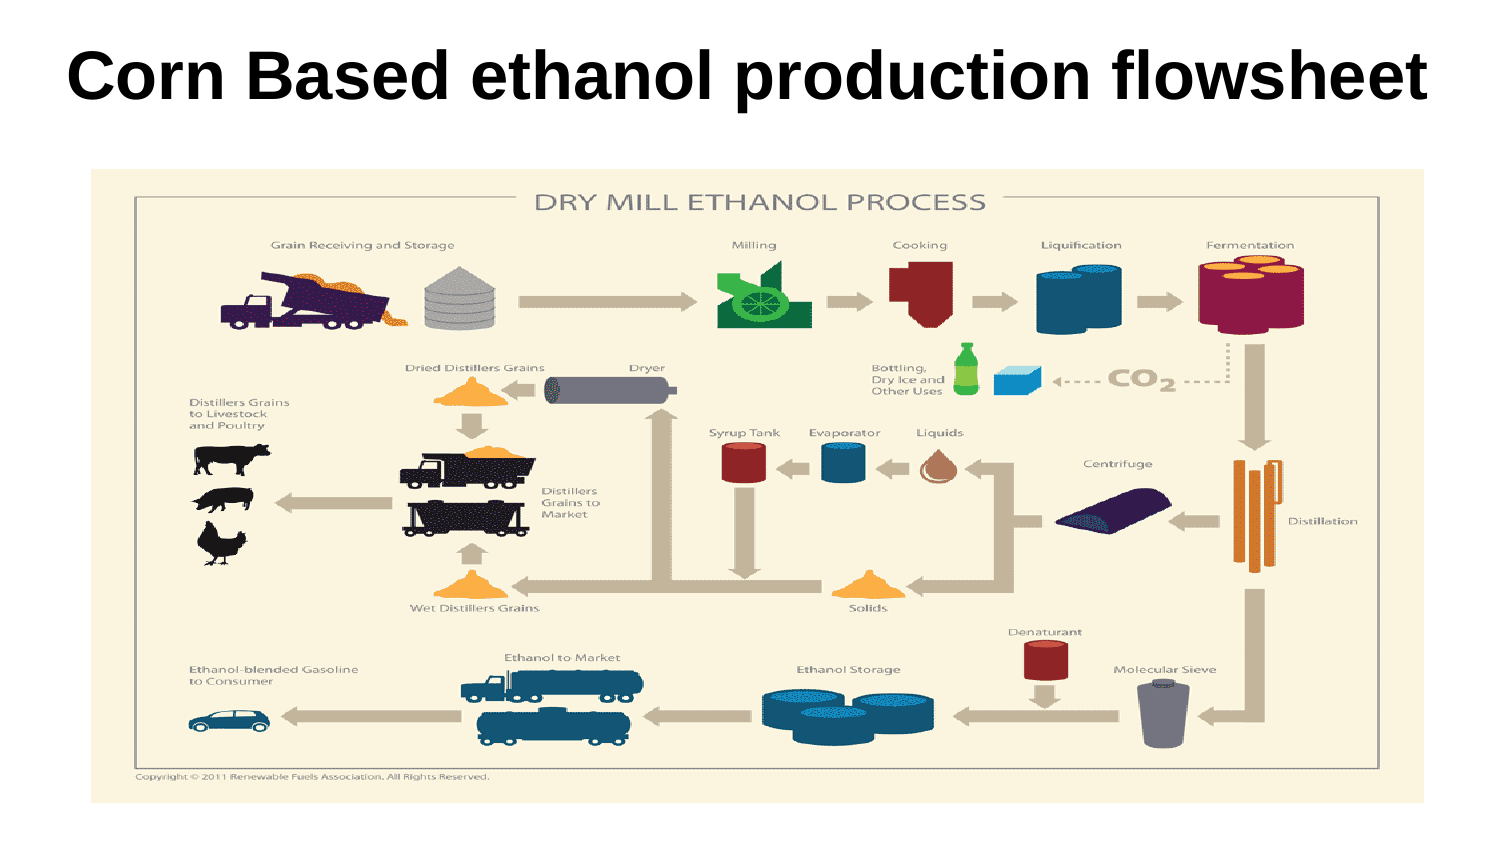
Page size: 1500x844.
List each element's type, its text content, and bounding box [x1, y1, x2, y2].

picture [91, 169, 1424, 803]
title Corn Based ethanol production flowsheet [51, 25, 1478, 120]
